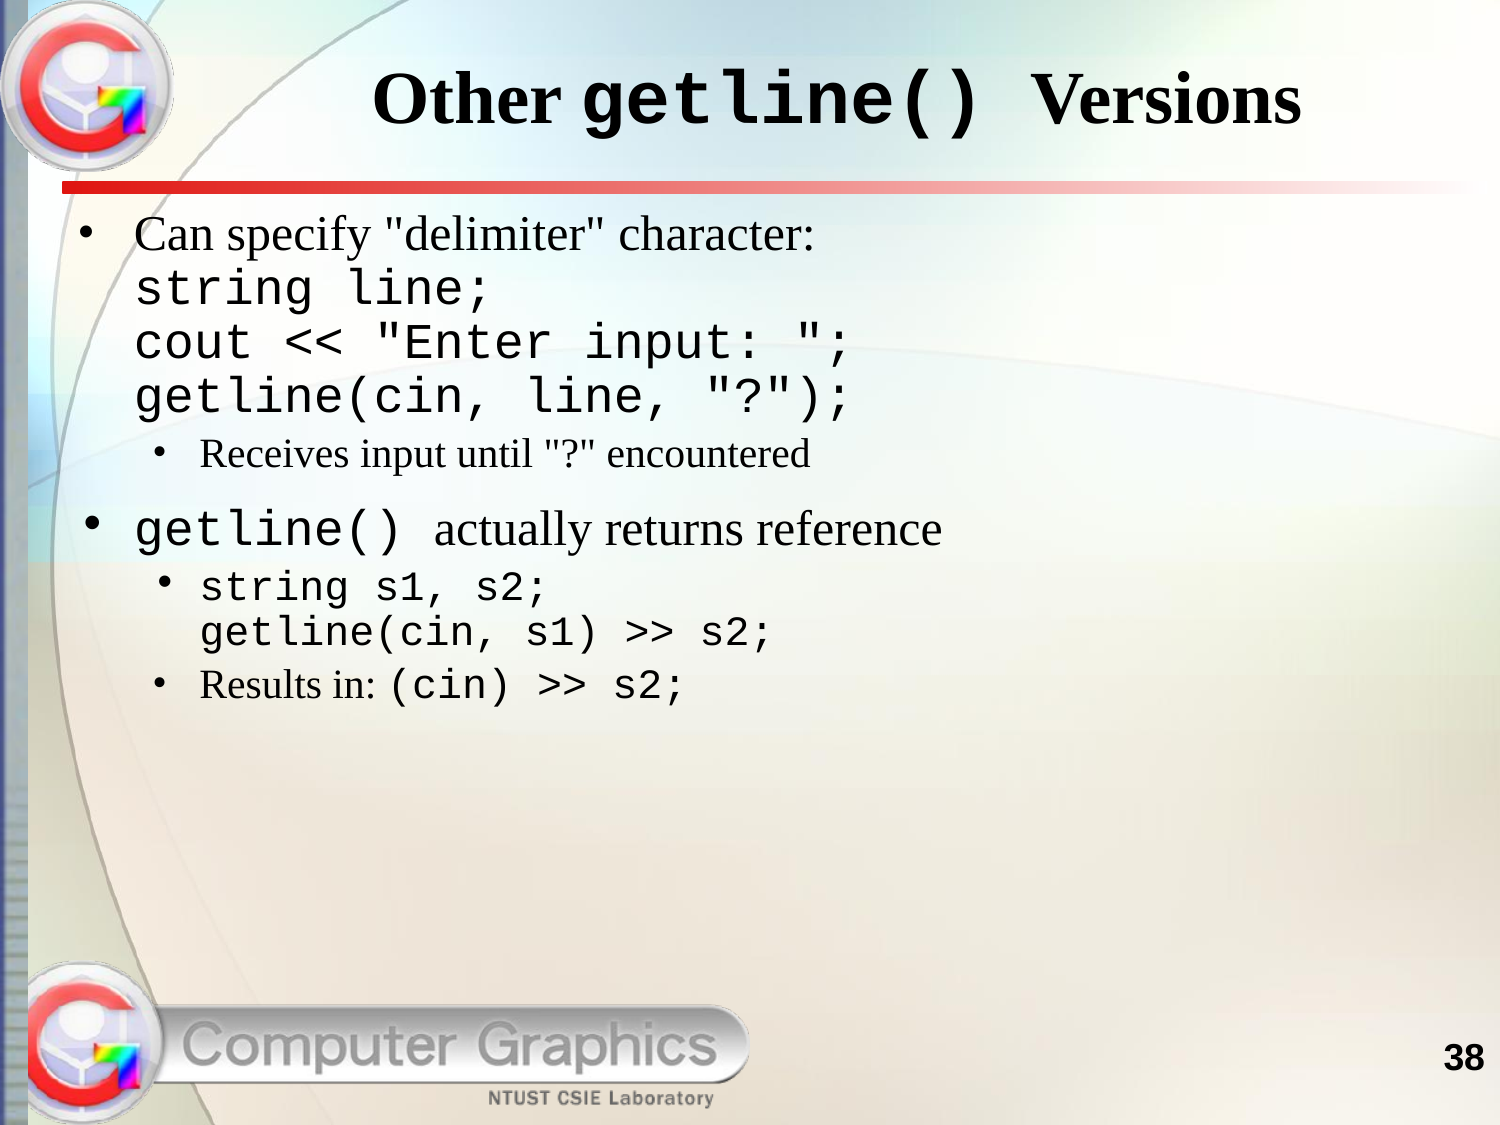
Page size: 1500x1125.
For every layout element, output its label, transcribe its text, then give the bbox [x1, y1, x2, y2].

title Other getline() Versions [174, 0, 1500, 188]
picture [0, 0, 1500, 1125]
list Can specify "delimiter" character: string line; cout << "Enter input: "; getline(cin, line, "?"); Receives input until "?" encountered getline() actually returns reference string s1, s2; getline(cin, s1) >> s2; Results in: (cin) >> s2; [62, 200, 1463, 1000]
slide_number 38 [1187, 1025, 1500, 1063]
